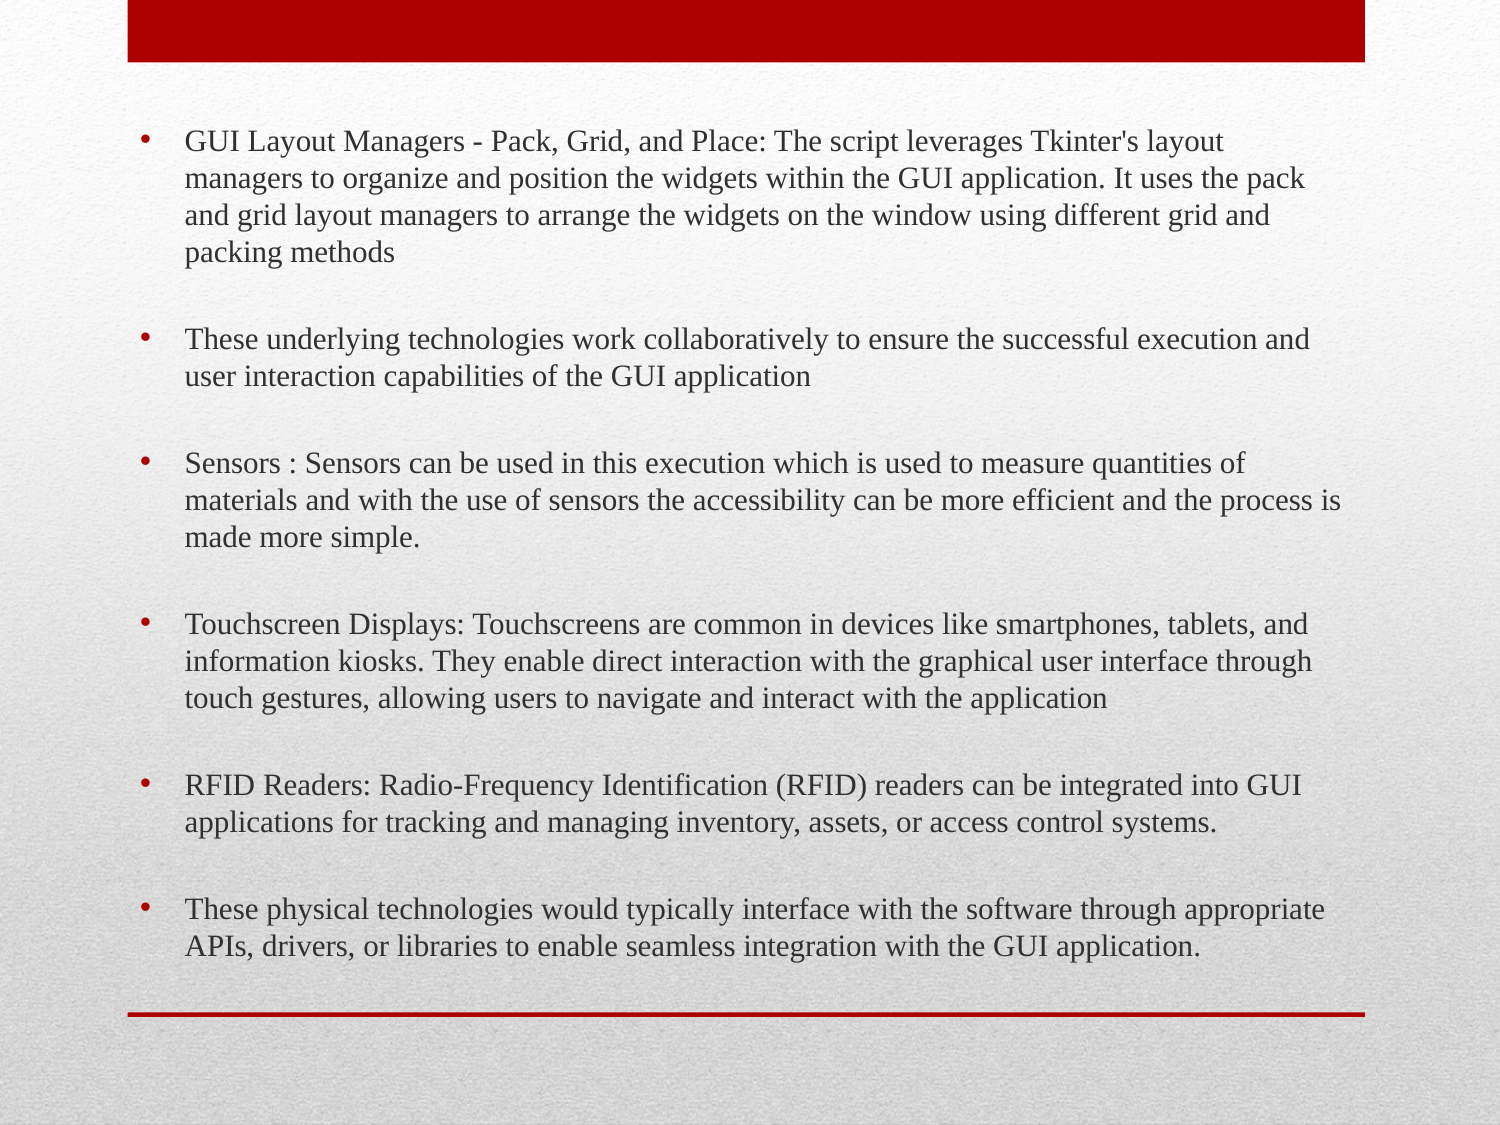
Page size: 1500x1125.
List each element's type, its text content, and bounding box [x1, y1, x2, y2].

list GUI Layout Managers - Pack, Grid, and Place: The script leverages Tkinter's layout managers to organize and position the widgets within the GUI application. It uses the pack and grid layout managers to arrange the widgets on the window using different grid and packing methods These underlying technologies work collaboratively to ensure the successful execution and user interaction capabilities of the GUI application Sensors : Sensors can be used in this execution which is used to measure quantities of materials and with the use of sensors the accessibility can be more efficient and the process is made more simple. Touchscreen Displays: Touchscreens are common in devices like smartphones, tablets, and information kiosks. They enable direct interaction with the graphical user interface through touch gestures, allowing users to navigate and interact with the application RFID Readers: Radio-Frequency Identification (RFID) readers can be integrated into GUI applications for tracking and managing inventory, assets, or access control systems. These physical technologies would typically interface with the software through appropriate APIs, drivers, or libraries to enable seamless integration with the GUI application. [125, 112, 1363, 975]
